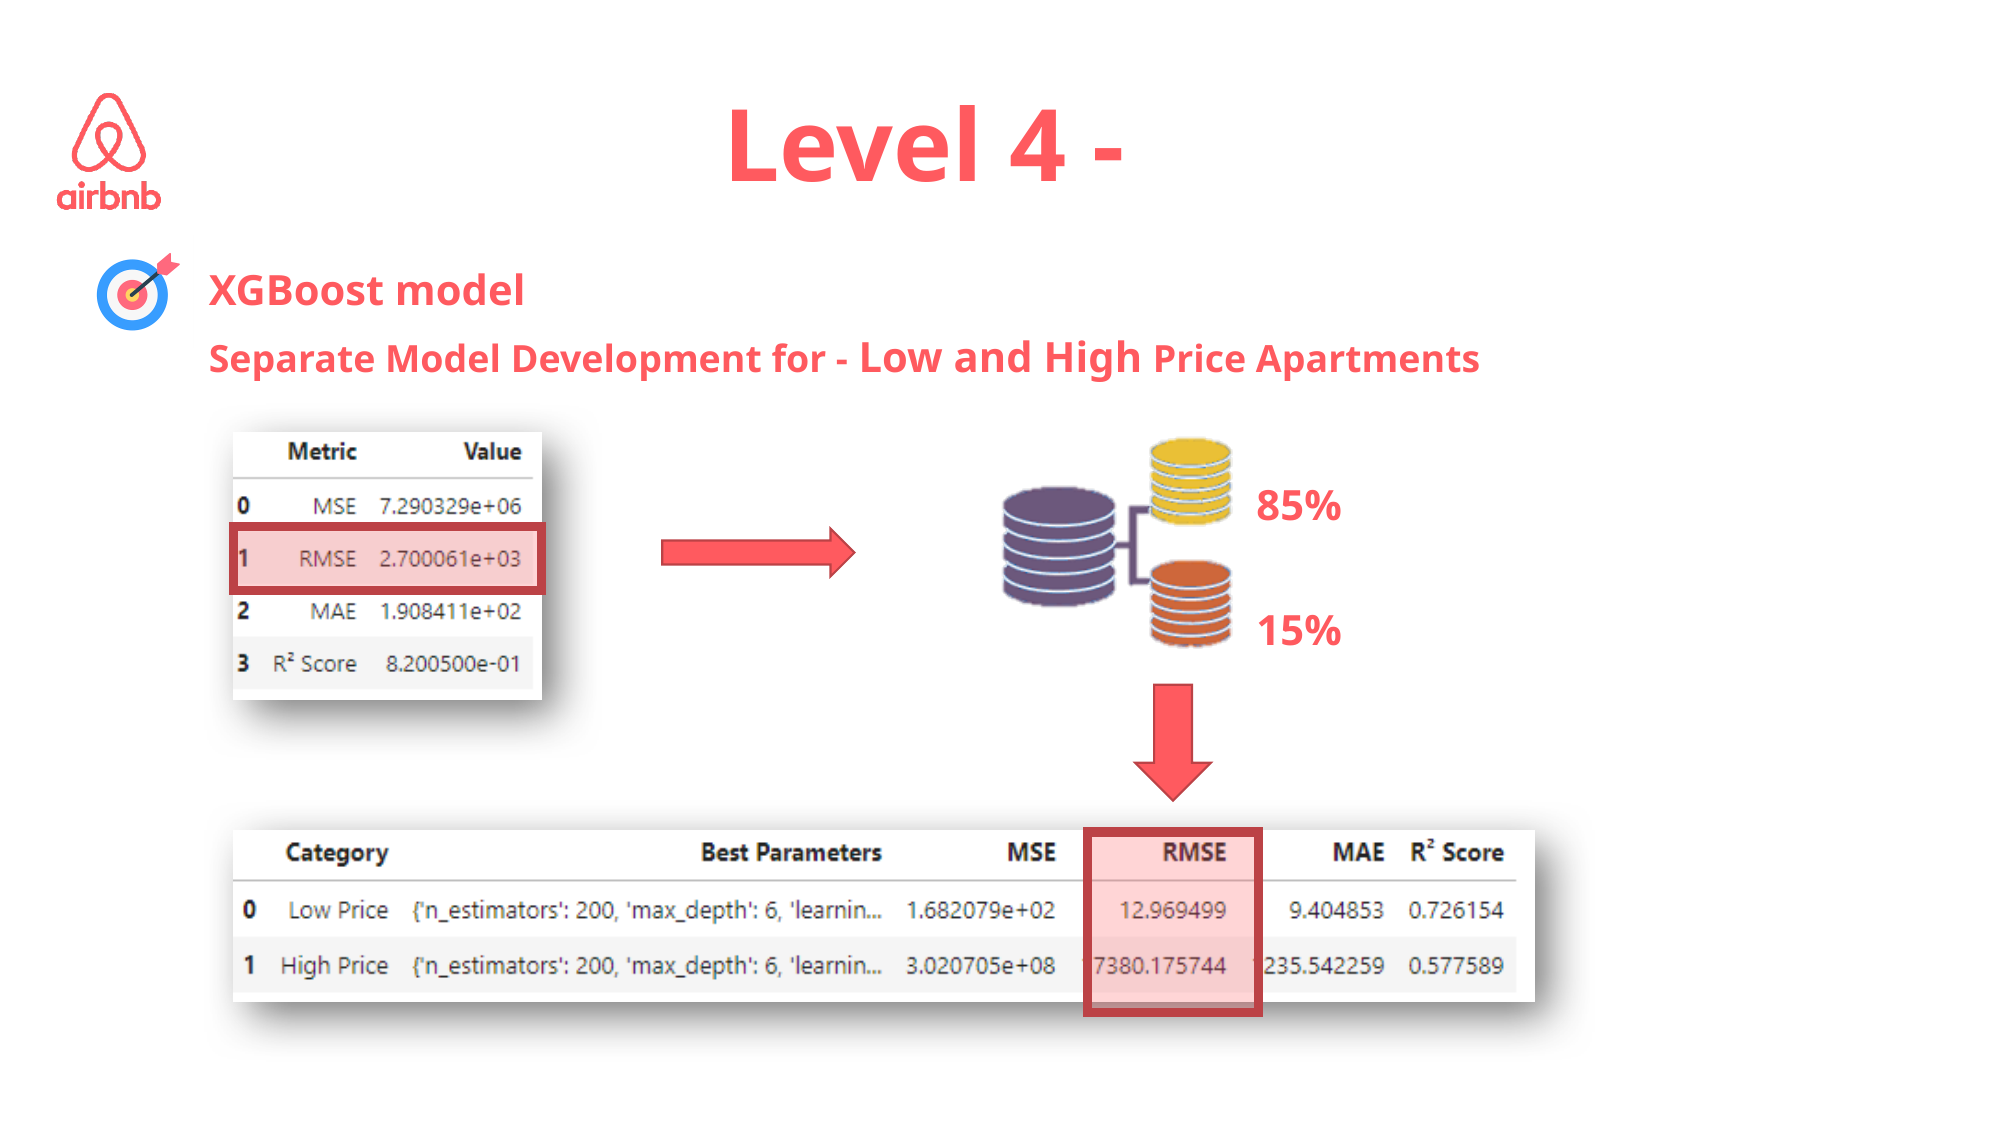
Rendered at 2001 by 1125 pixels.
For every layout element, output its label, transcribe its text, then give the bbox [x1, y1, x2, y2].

text_box XGBoost model [195, 256, 682, 321]
text_box [1132, 729, 1214, 803]
title Level 4 - [99, 87, 1775, 211]
text_box 85% 15% [1311, 396, 1485, 661]
text_box [1087, 1002, 1259, 1013]
picture [82, 235, 195, 348]
picture [53, 91, 99, 211]
picture [233, 432, 542, 700]
picture [233, 830, 1535, 1002]
picture [960, 376, 1311, 729]
text_box Separate Model Development for - Low and High Price Apartments [193, 322, 1515, 388]
text_box [661, 526, 856, 579]
